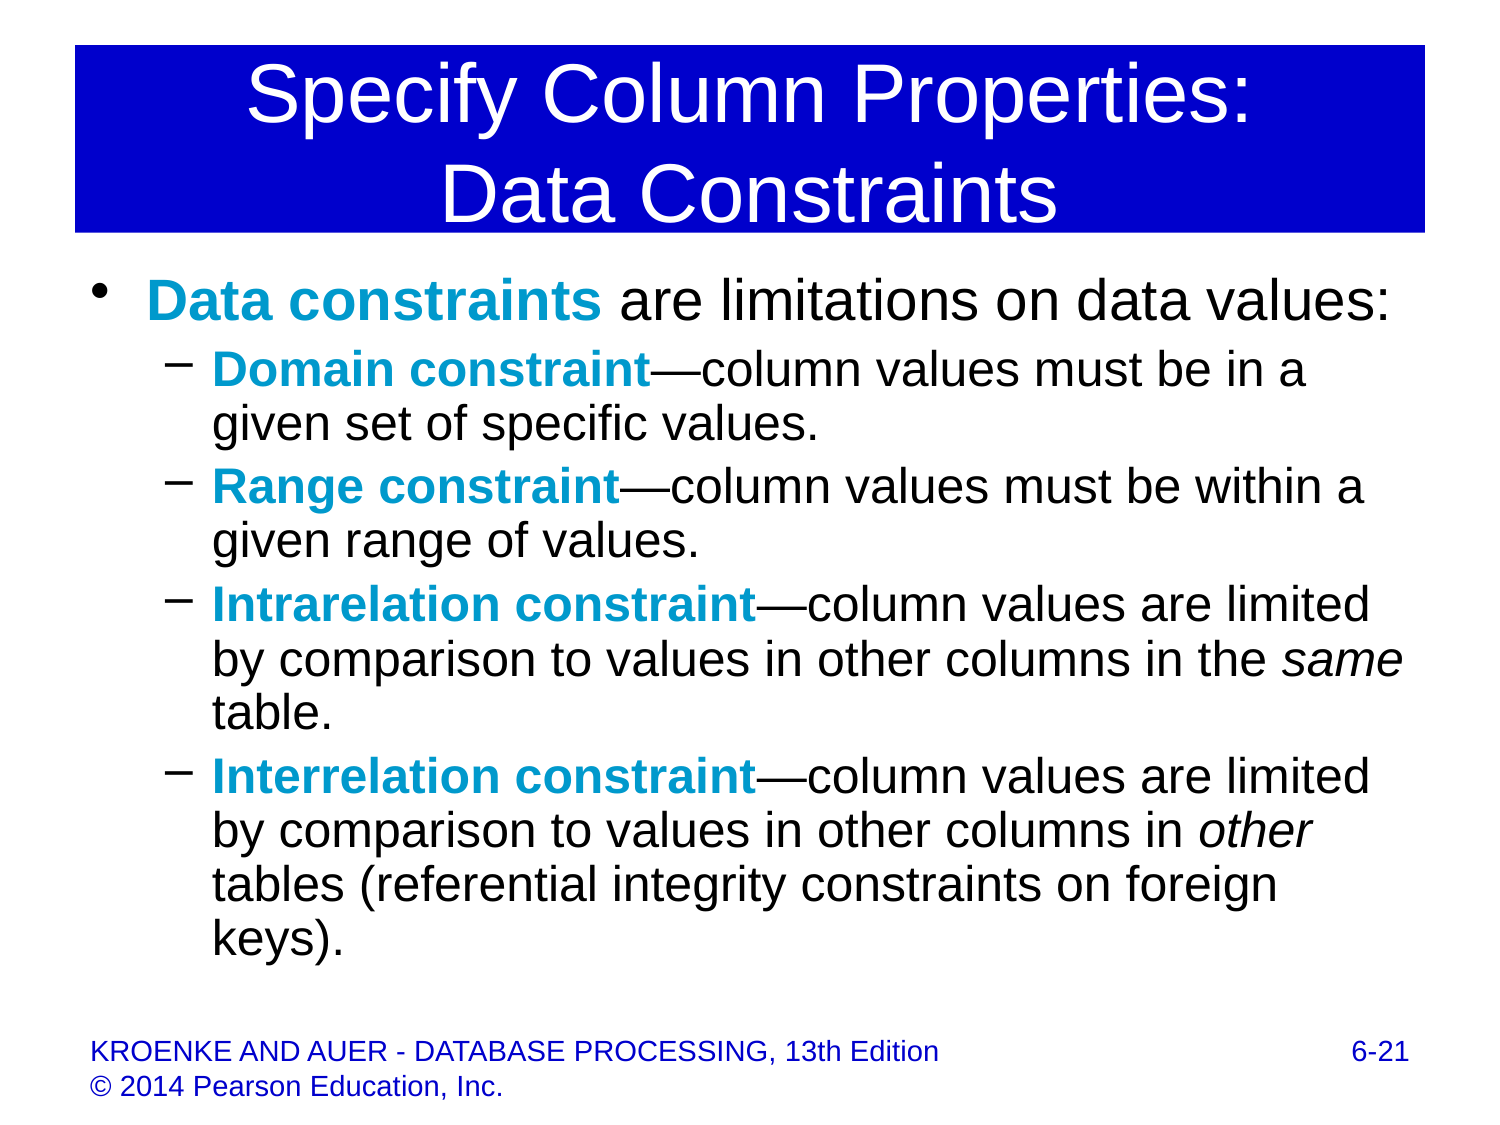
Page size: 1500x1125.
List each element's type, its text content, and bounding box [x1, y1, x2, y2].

title Specify Column Properties: Data Constraints [75, 45, 1425, 233]
footer KROENKE AND AUER - DATABASE PROCESSING, 13th Edition © 2014 Pearson Education, Inc. [74, 1024, 976, 1104]
list Data constraints are limitations on data values: Domain constraint—column values must be in a given set of specific values. Range constraint—column values must be within a given range of values. Intrarelation constraint—column values are limited by comparison to values in other columns in the same table. Interrelation constraint—column values are limited by comparison to values in other columns in other tables (referential integrity constraints on foreign keys). [75, 262, 1425, 1005]
slide_number 6-21 [1074, 1024, 1426, 1103]
